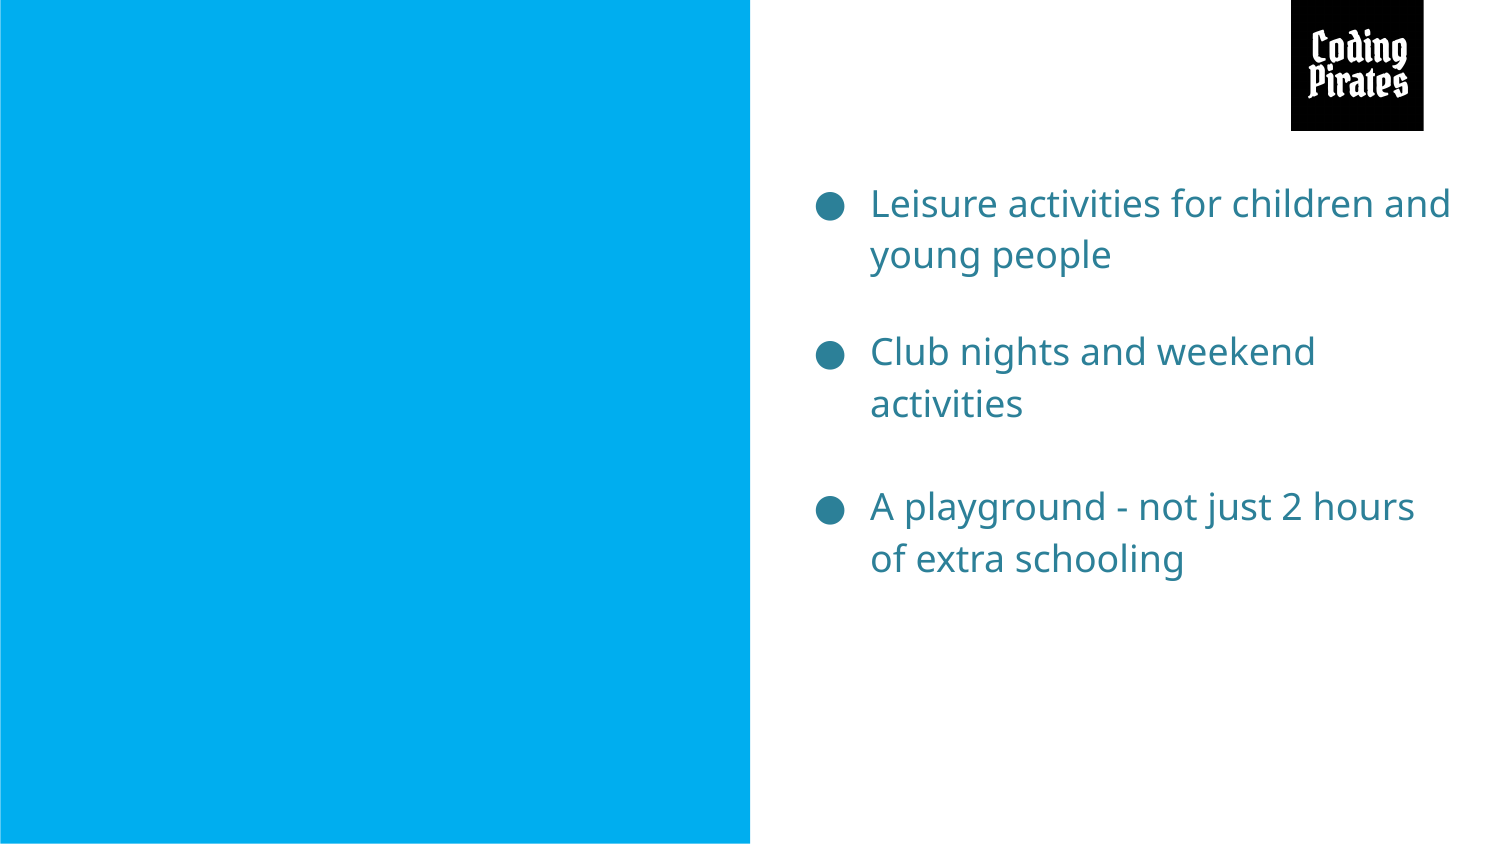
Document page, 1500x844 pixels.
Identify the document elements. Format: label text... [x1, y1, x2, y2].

list Leisure activities for children and young people Club nights and weekend activities A playground - not just 2 hours of extra schooling [780, 157, 1473, 765]
picture [1291, 0, 1424, 131]
